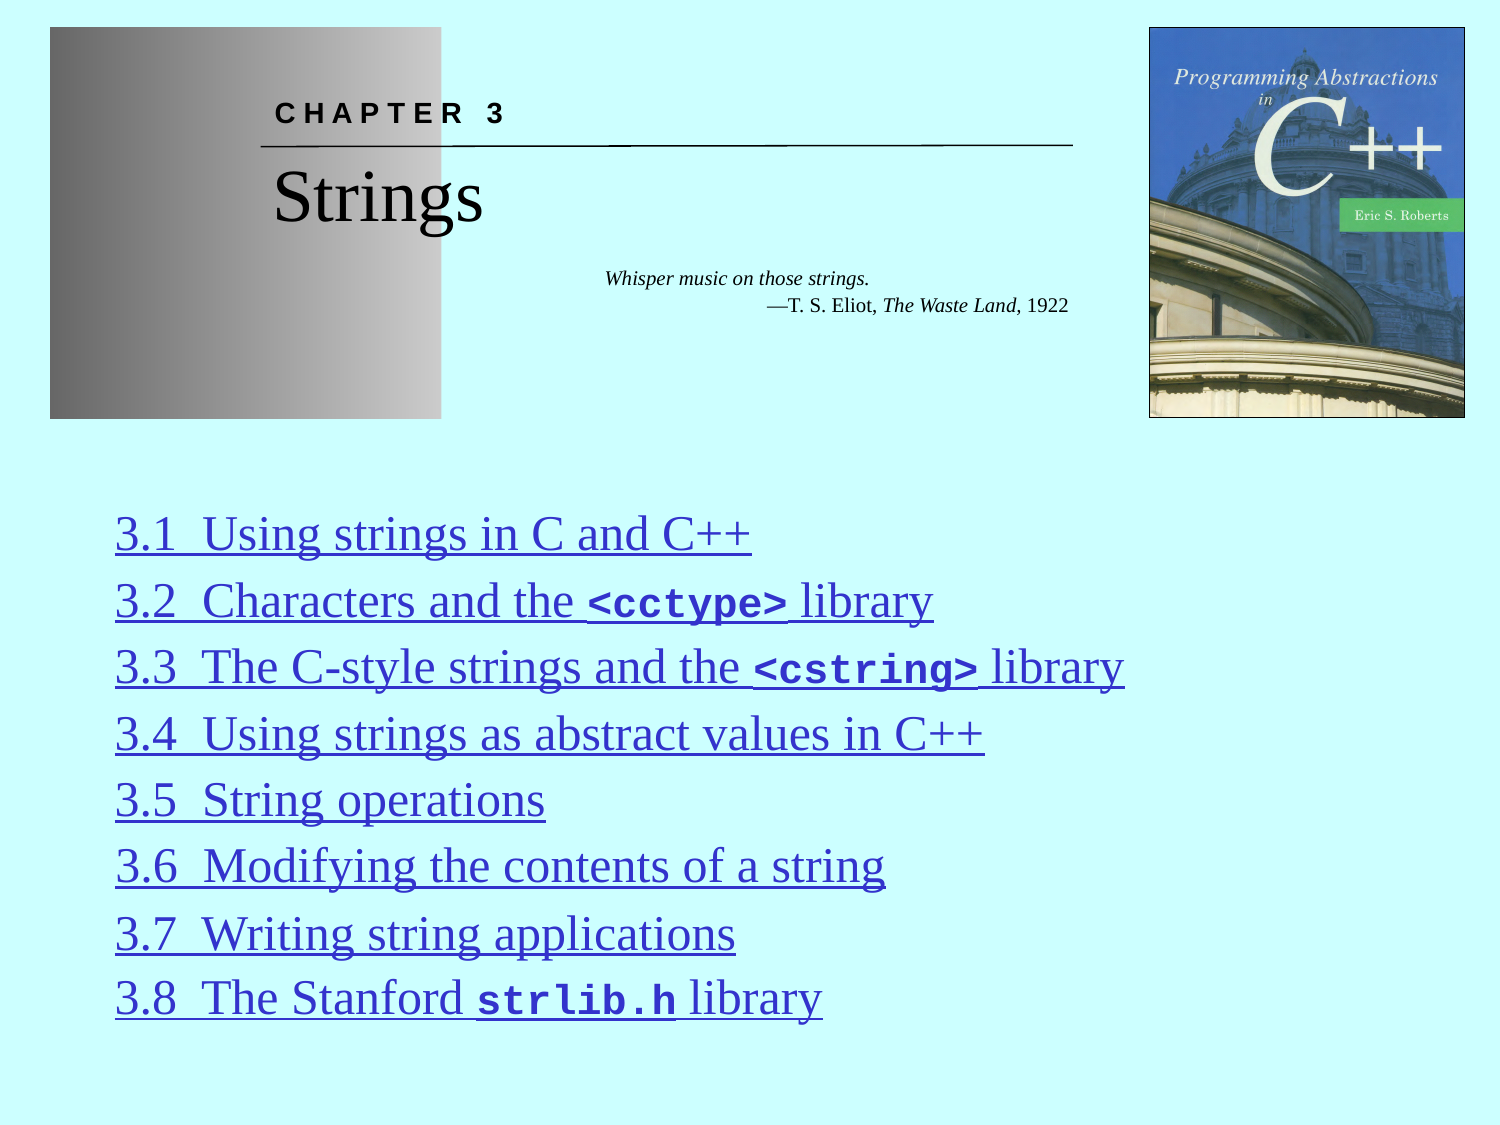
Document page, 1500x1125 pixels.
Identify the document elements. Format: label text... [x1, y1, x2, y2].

text_box [50, 27, 442, 419]
text_box 3.7 Writing string applications [99, 899, 1300, 964]
text_box 3.4 Using strings as abstract values in C++ [99, 702, 1300, 766]
text_box C H A P T E R 3 [274, 93, 504, 129]
text_box 3.5 String operations [99, 766, 1300, 835]
text_box 3.8 The Stanford strlib.h library [99, 964, 1300, 1033]
picture [1149, 26, 1465, 418]
text_box 3.6 Modifying the contents of a string [100, 832, 1301, 901]
title Strings [256, 147, 1144, 236]
text_box 3.3 The C-style strings and the <cstring> library [99, 632, 1300, 702]
text_box —T. S. Eliot, The Waste Land, 1922 [462, 284, 1084, 325]
text_box Whisper music on those strings. [437, 256, 1038, 297]
text_box 3.2 Characters and the <cctype> library [99, 569, 1300, 632]
text_box 3.1 Using strings in C and C++ [99, 499, 1300, 569]
